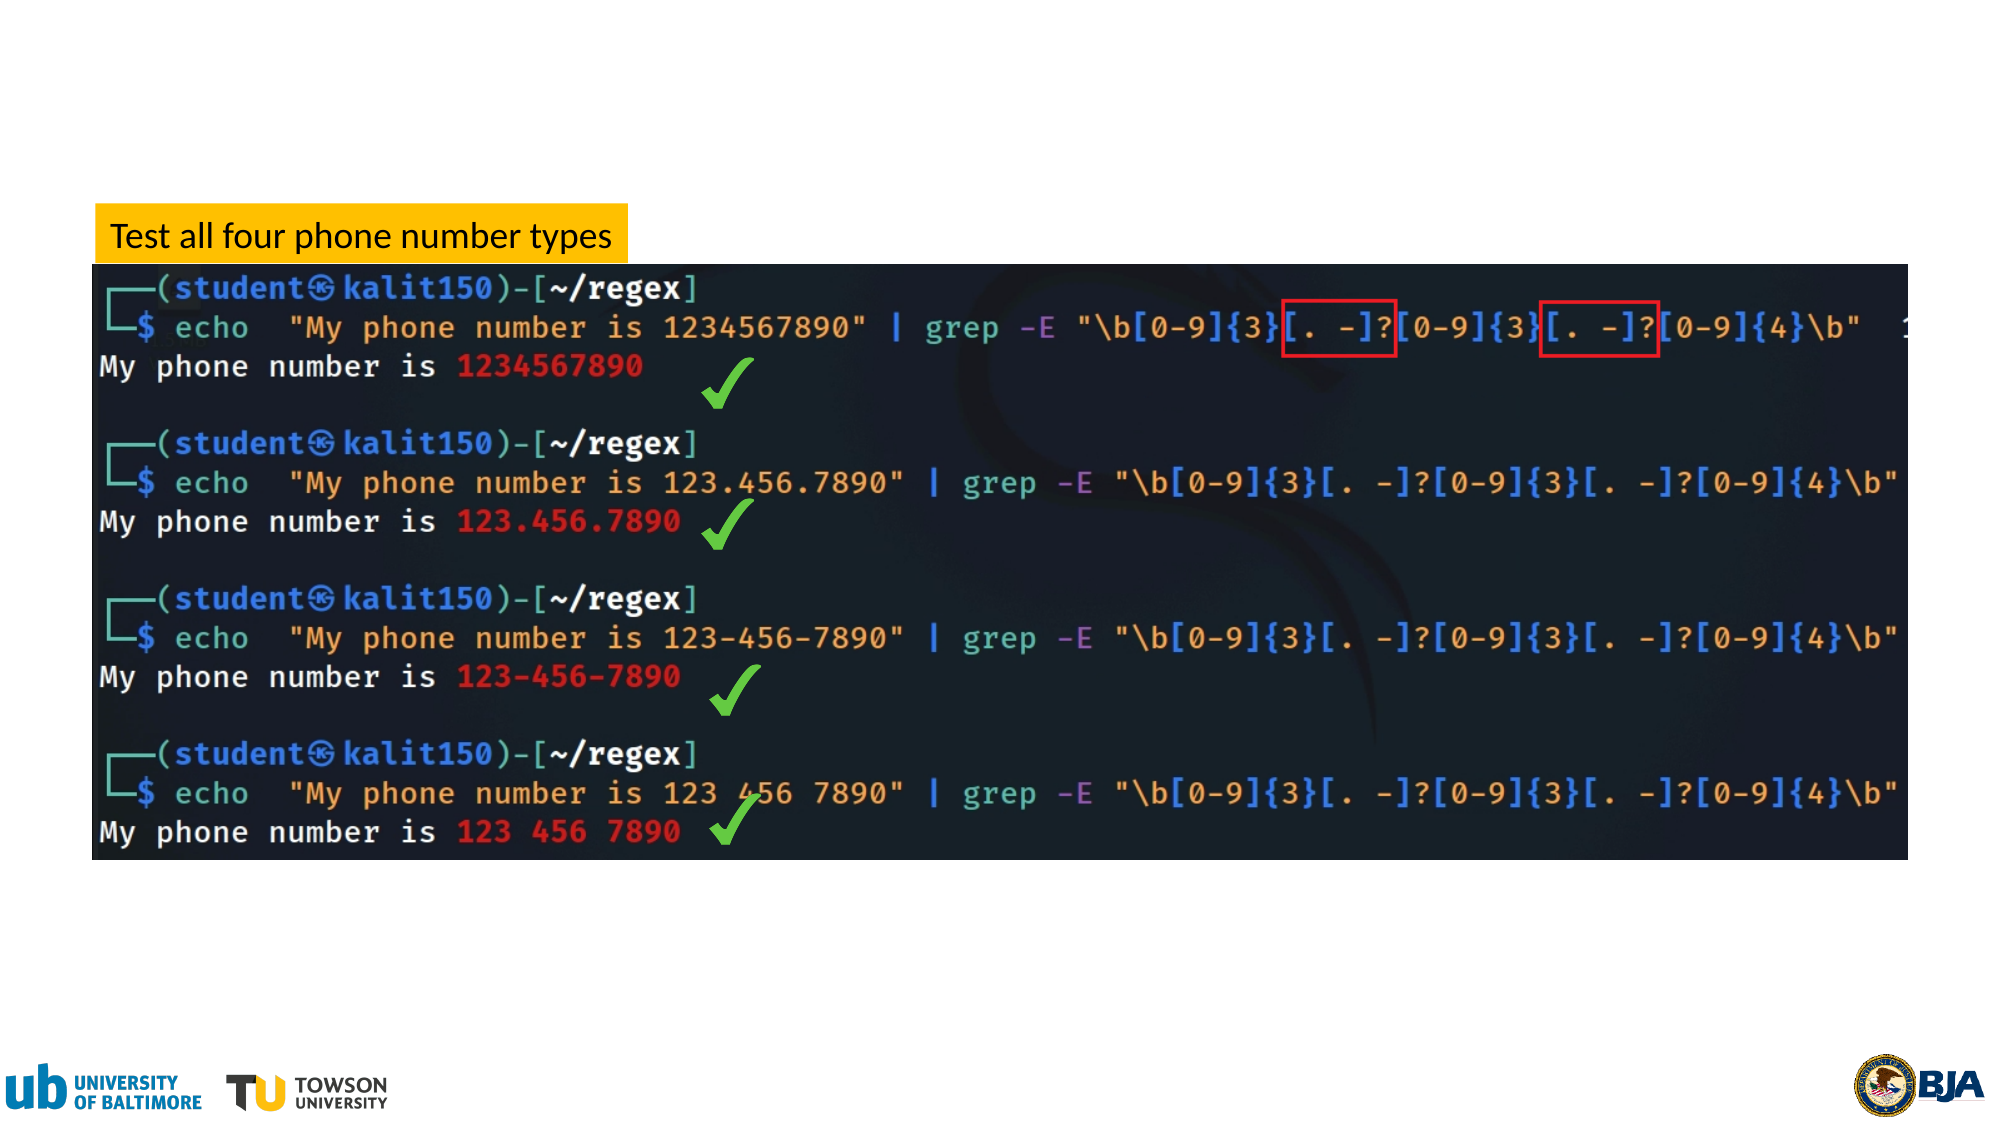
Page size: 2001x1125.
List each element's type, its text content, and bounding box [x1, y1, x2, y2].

text_box Test all four phone number types [95, 203, 628, 264]
picture [0, 1031, 407, 1125]
picture [1854, 1054, 1986, 1117]
picture [92, 264, 1908, 860]
